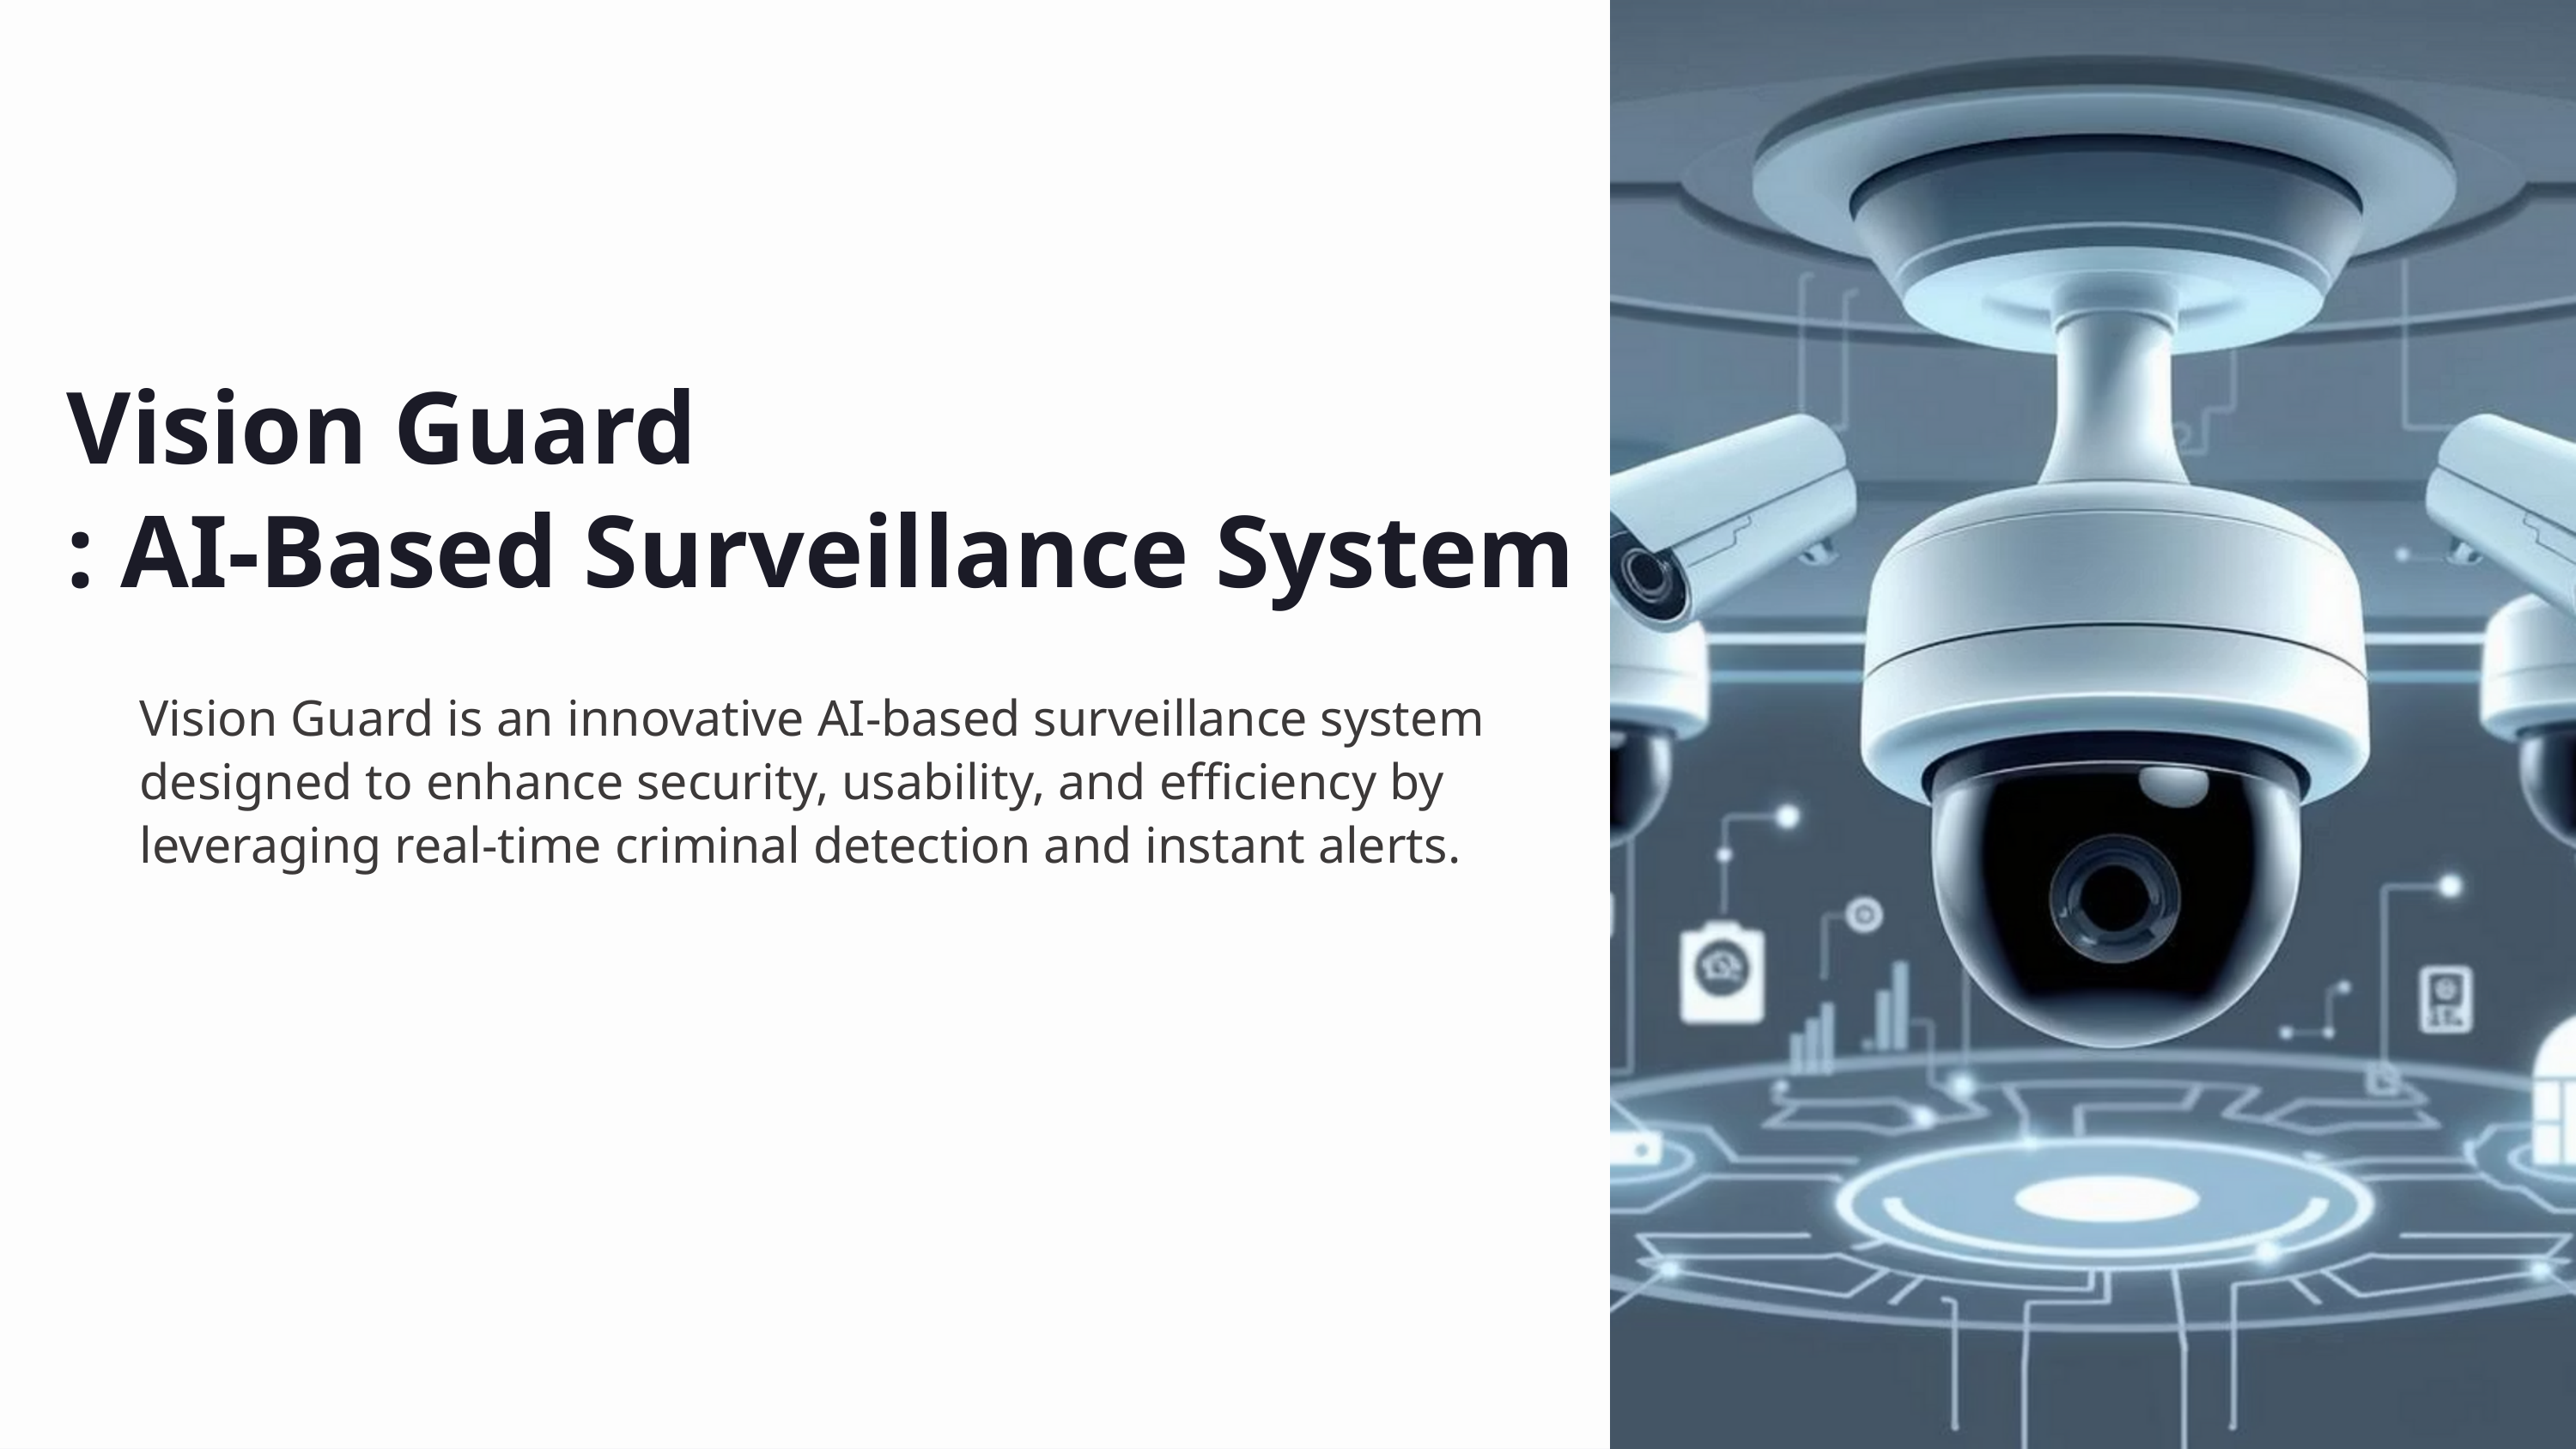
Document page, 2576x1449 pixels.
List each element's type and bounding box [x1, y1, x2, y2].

text_box [0, 0, 1607, 1449]
text_box [1609, 0, 2576, 1449]
